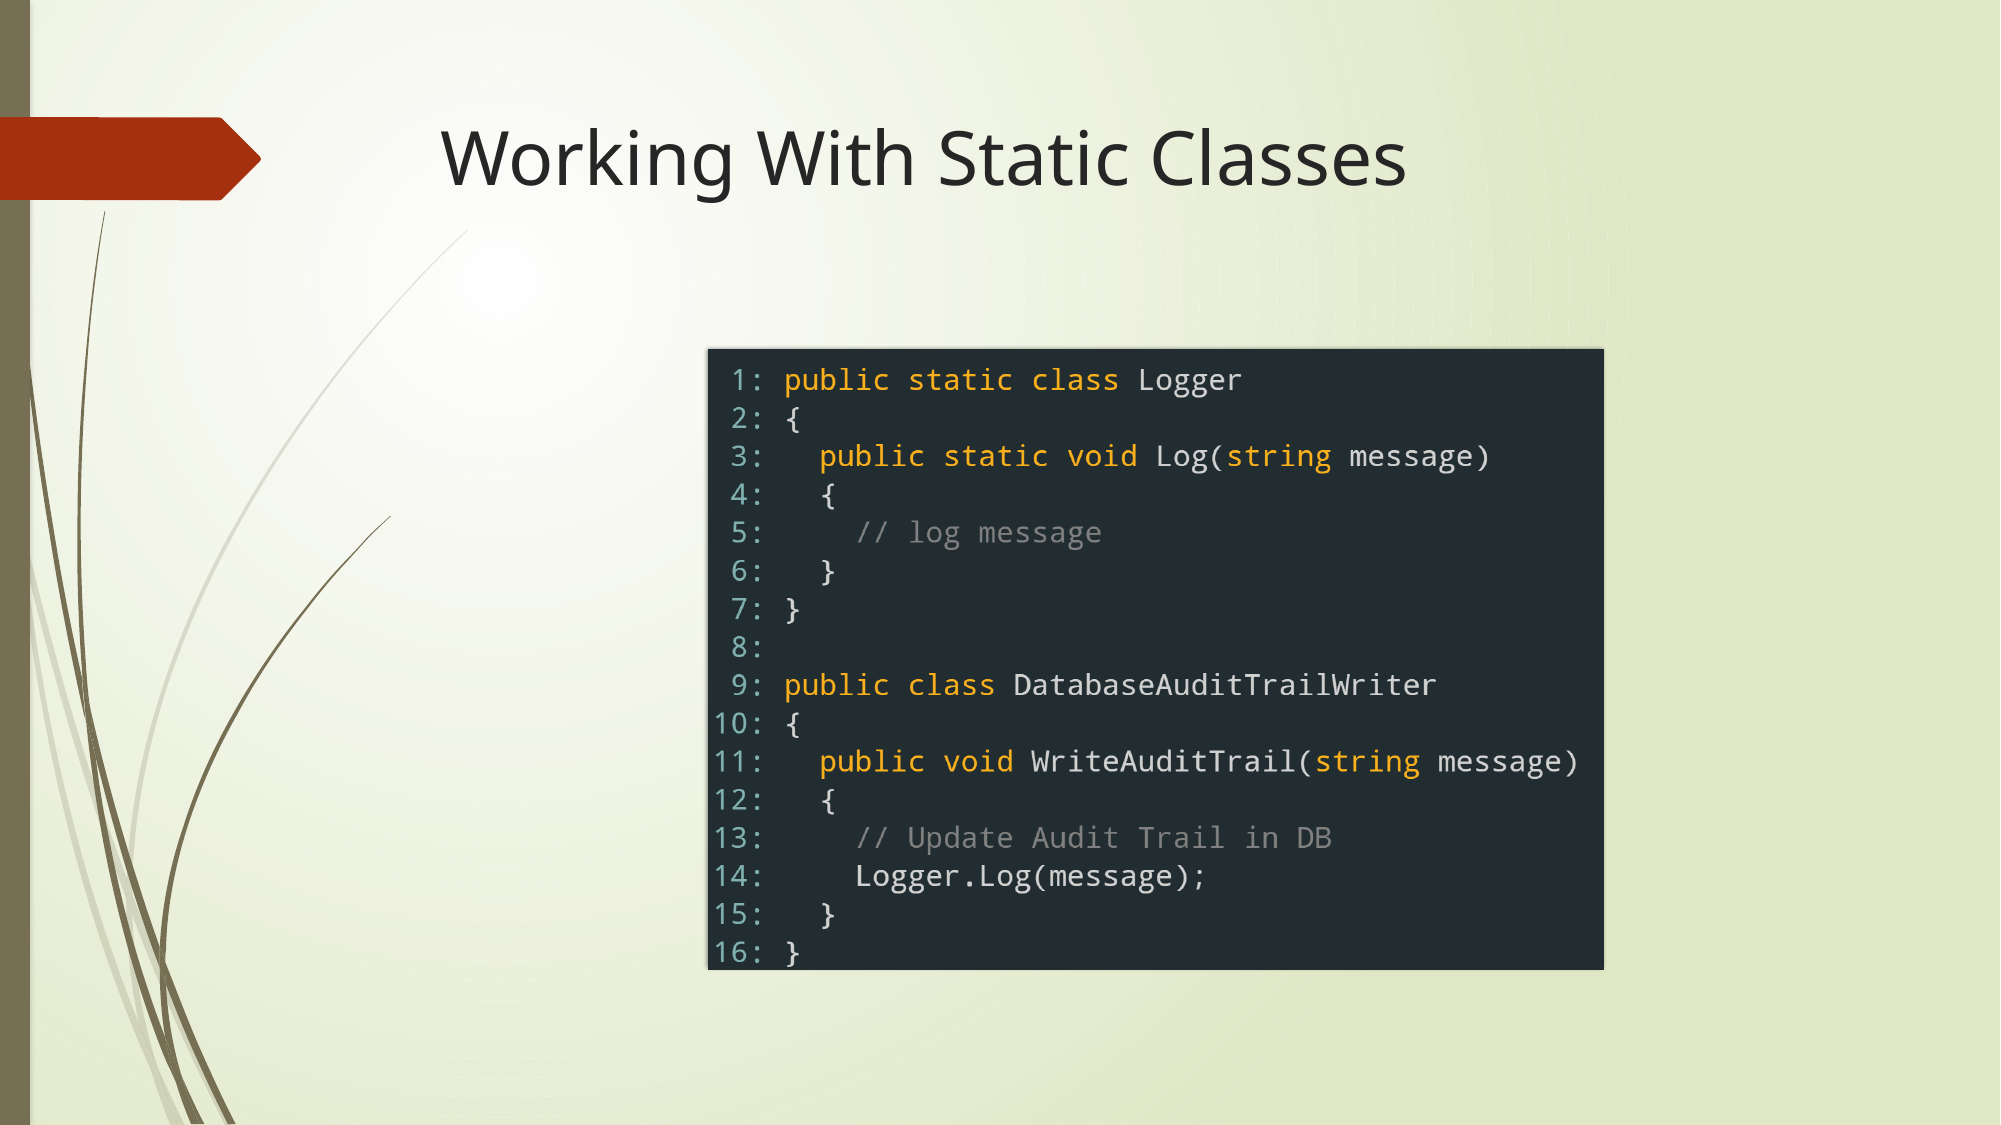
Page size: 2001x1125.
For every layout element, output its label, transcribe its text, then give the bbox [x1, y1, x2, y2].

title Working With Static Classes [425, 102, 1888, 313]
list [707, 349, 1604, 971]
